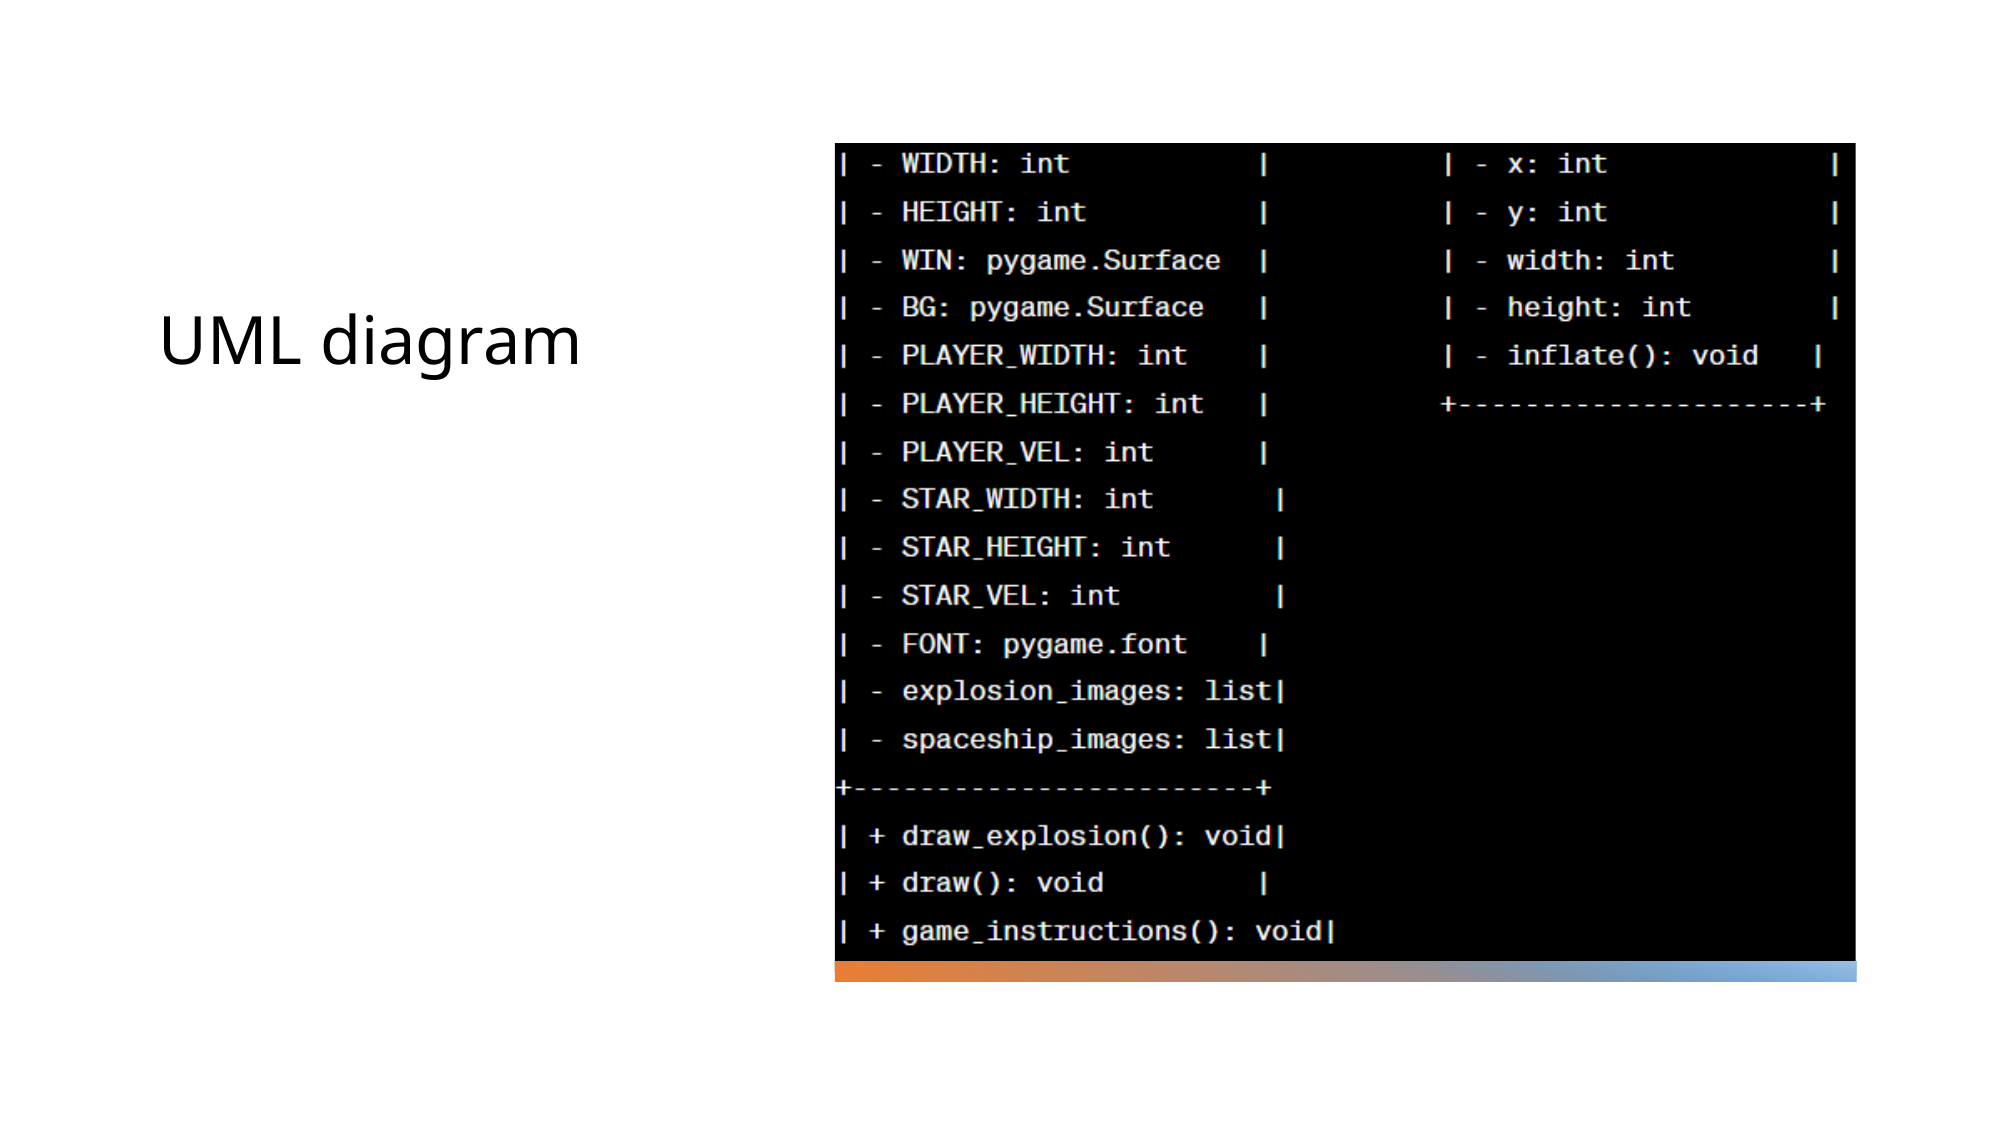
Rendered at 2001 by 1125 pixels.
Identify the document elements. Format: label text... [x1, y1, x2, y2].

title UML diagram [143, 121, 727, 387]
picture [834, 143, 1856, 961]
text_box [834, 961, 1857, 982]
